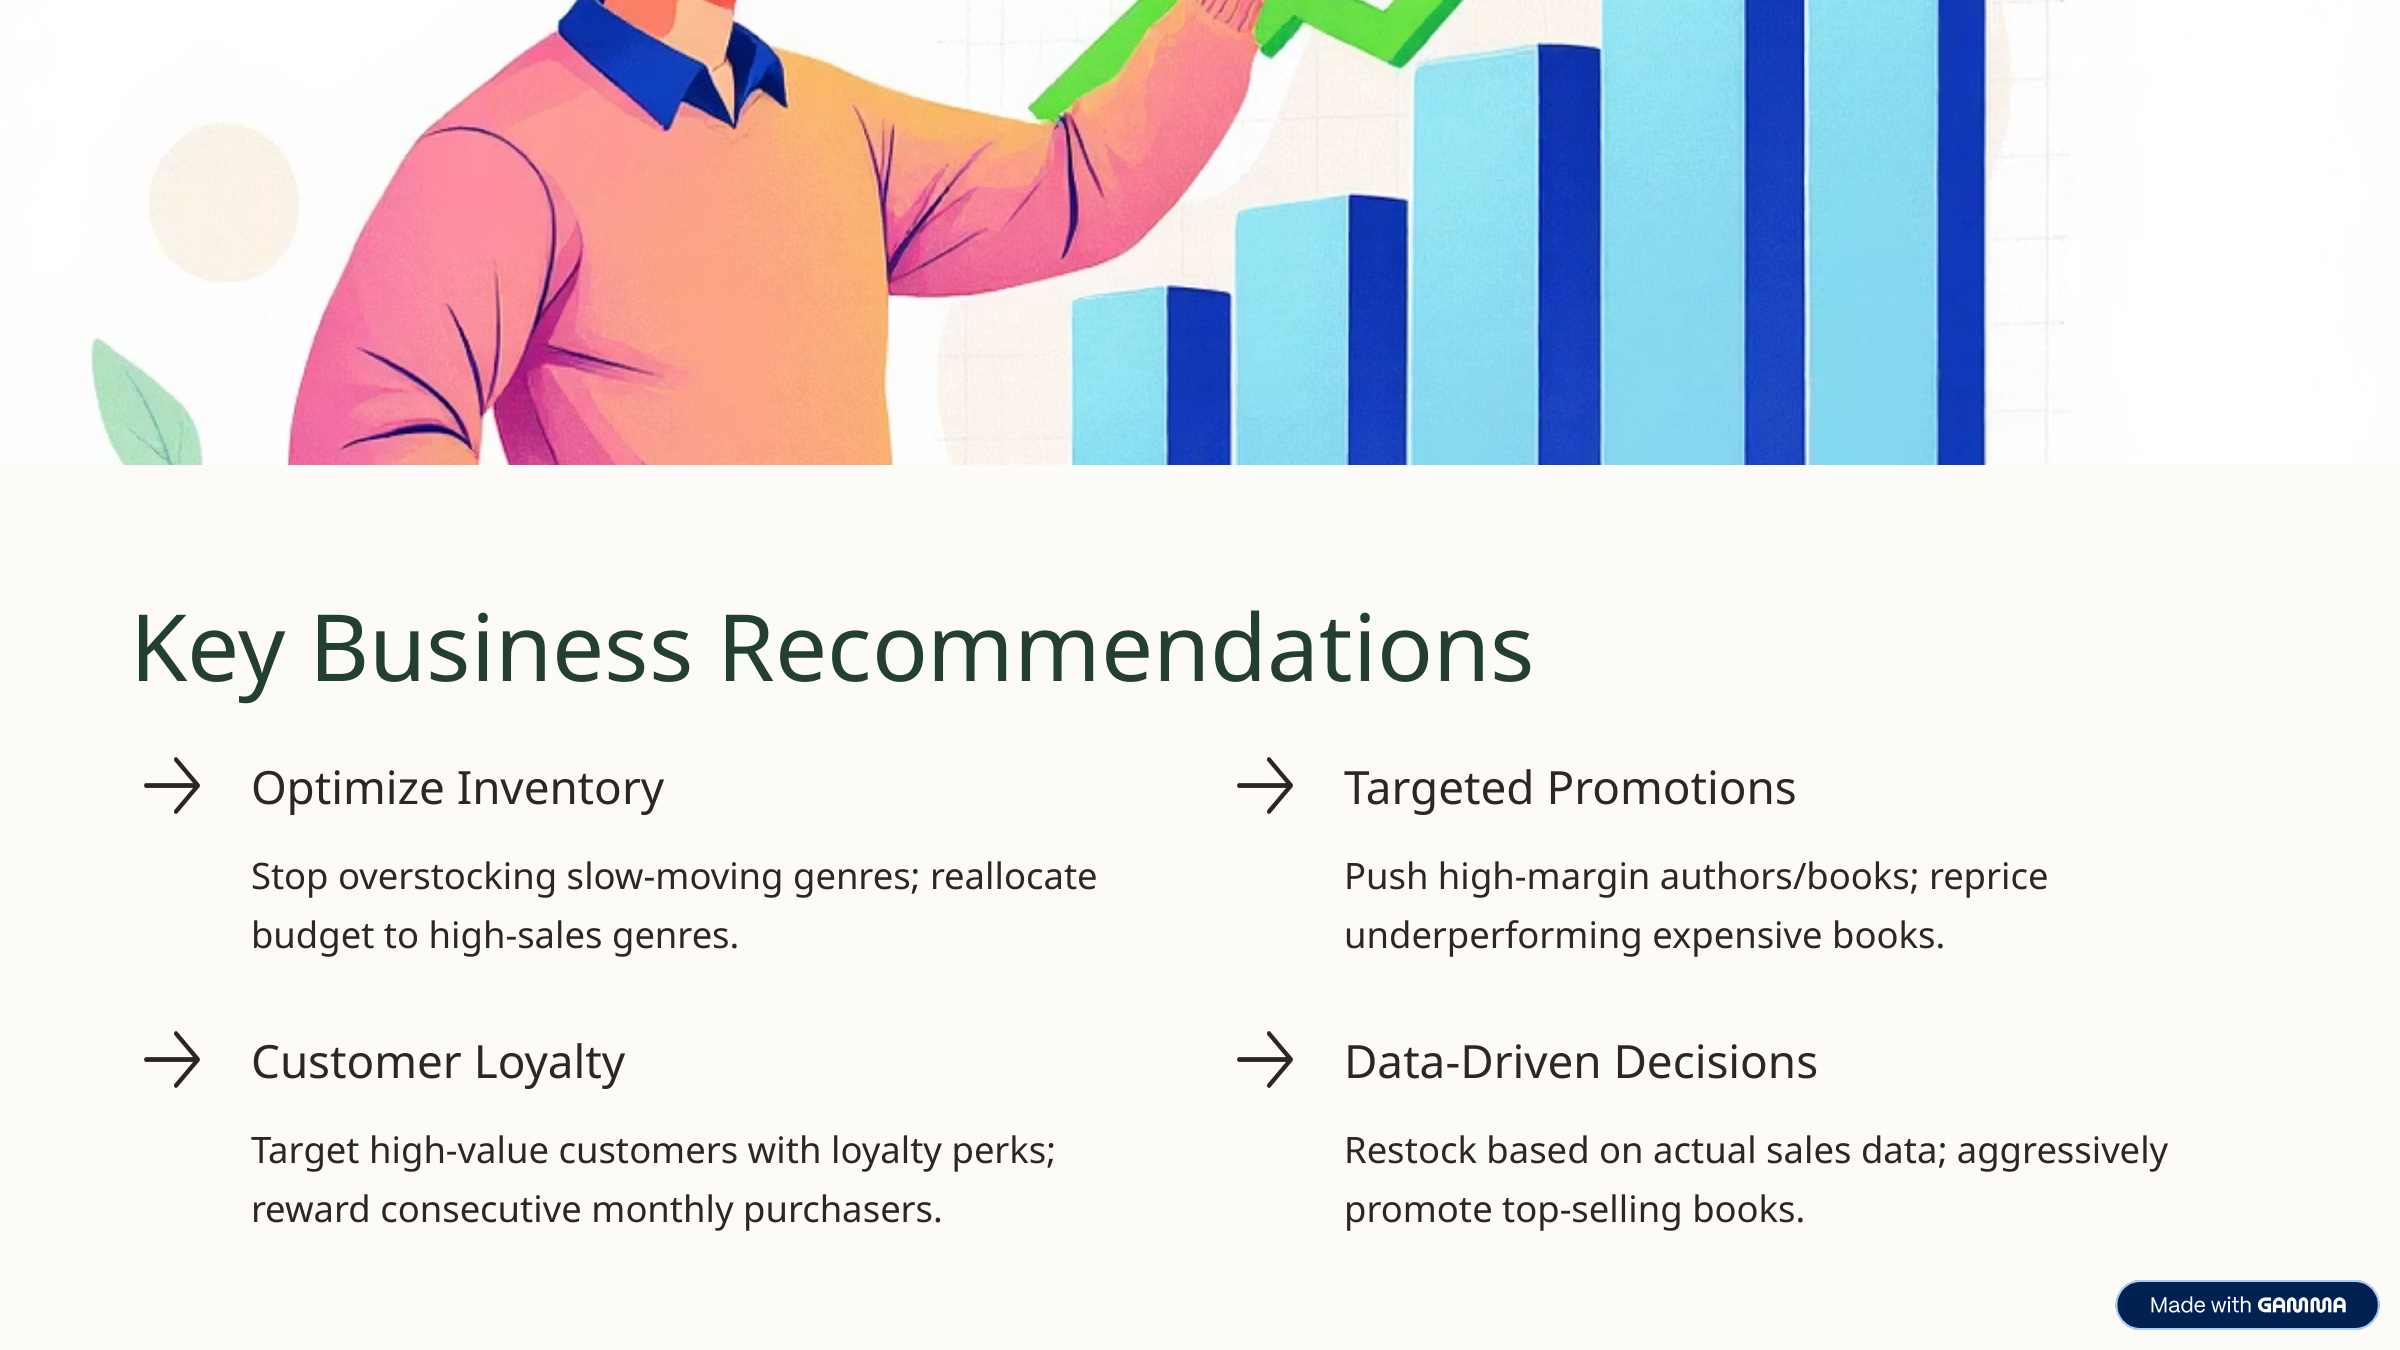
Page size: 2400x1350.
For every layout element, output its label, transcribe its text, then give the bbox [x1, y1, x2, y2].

picture [144, 1031, 200, 1088]
text_box Customer Loyalty [251, 1030, 717, 1089]
picture [2106, 1271, 2389, 1339]
text_box Stop overstocking slow-moving genres; reallocate budget to high-sales genres. [251, 837, 1177, 957]
text_box Optimize Inventory [251, 756, 717, 815]
text_box Restock based on actual sales data; aggressively promote top-selling books. [1344, 1111, 2270, 1231]
picture [1237, 757, 1293, 814]
picture [0, 0, 2400, 466]
text_box Data-Driven Decisions [1344, 1030, 1811, 1089]
text_box Targeted Promotions [1344, 756, 1810, 815]
text_box Key Business Recommendations [130, 584, 1474, 701]
text_box Target high-value customers with loyalty perks; reward consecutive monthly purchasers. [251, 1111, 1177, 1231]
picture [1237, 1031, 1293, 1088]
text_box Push high-margin authors/books; reprice underperforming expensive books. [1344, 837, 2270, 957]
picture [144, 757, 200, 814]
